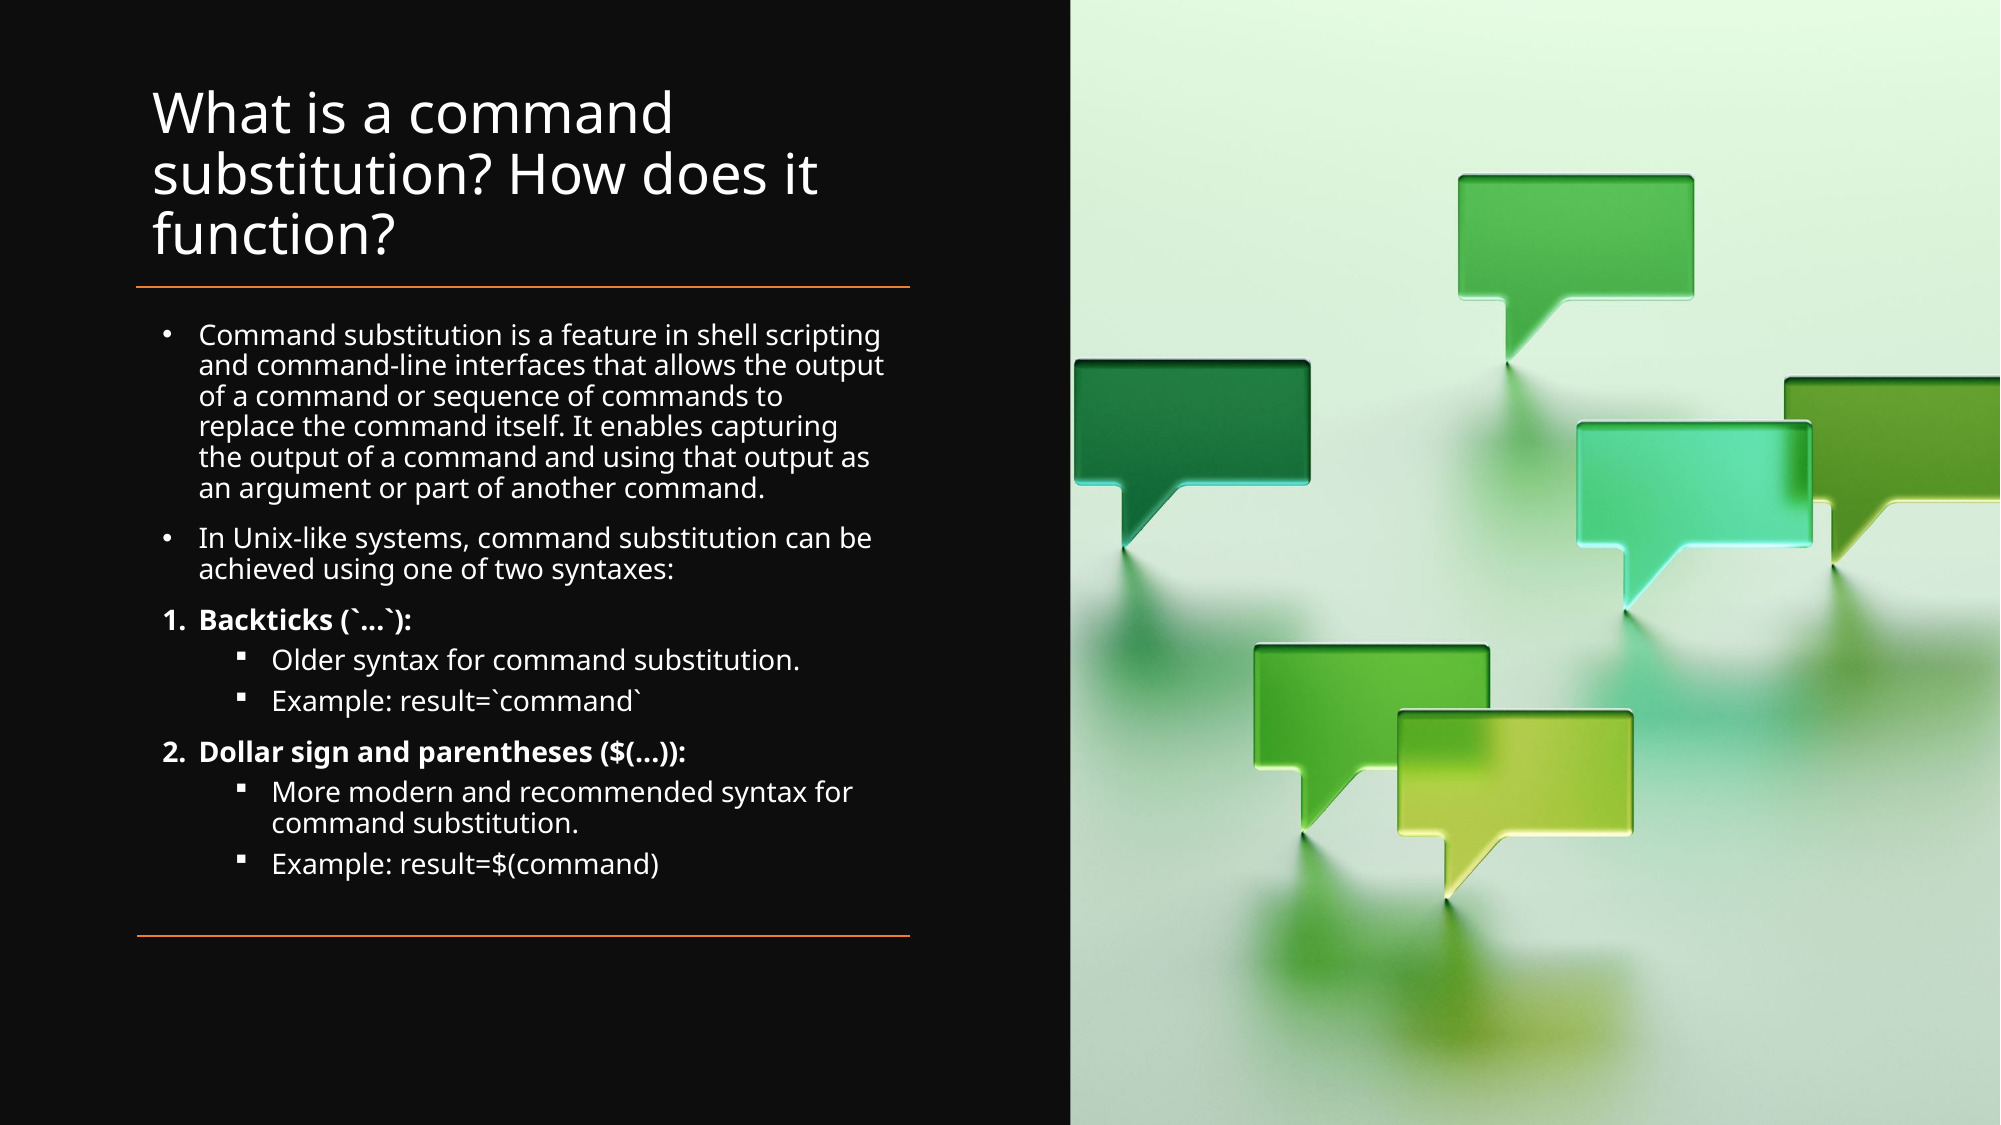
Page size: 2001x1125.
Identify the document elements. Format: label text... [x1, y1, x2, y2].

picture [1070, 0, 2000, 1125]
list Command substitution is a feature in shell scripting and command-line interfaces that allows the output of a command or sequence of commands to replace the command itself. It enables capturing the output of a command and using that output as an argument or part of another command. In Unix-like systems, command substitution can be achieved using one of two syntaxes: Backticks (`...`): Older syntax for command substitution. Example: result=`command` Dollar sign and parentheses ($(...)): More modern and recommended syntax for command substitution. Example: result=$(command) [147, 313, 900, 912]
text_box [0, 0, 1070, 1125]
title What is a command substitution? How does it function? [137, 73, 910, 275]
